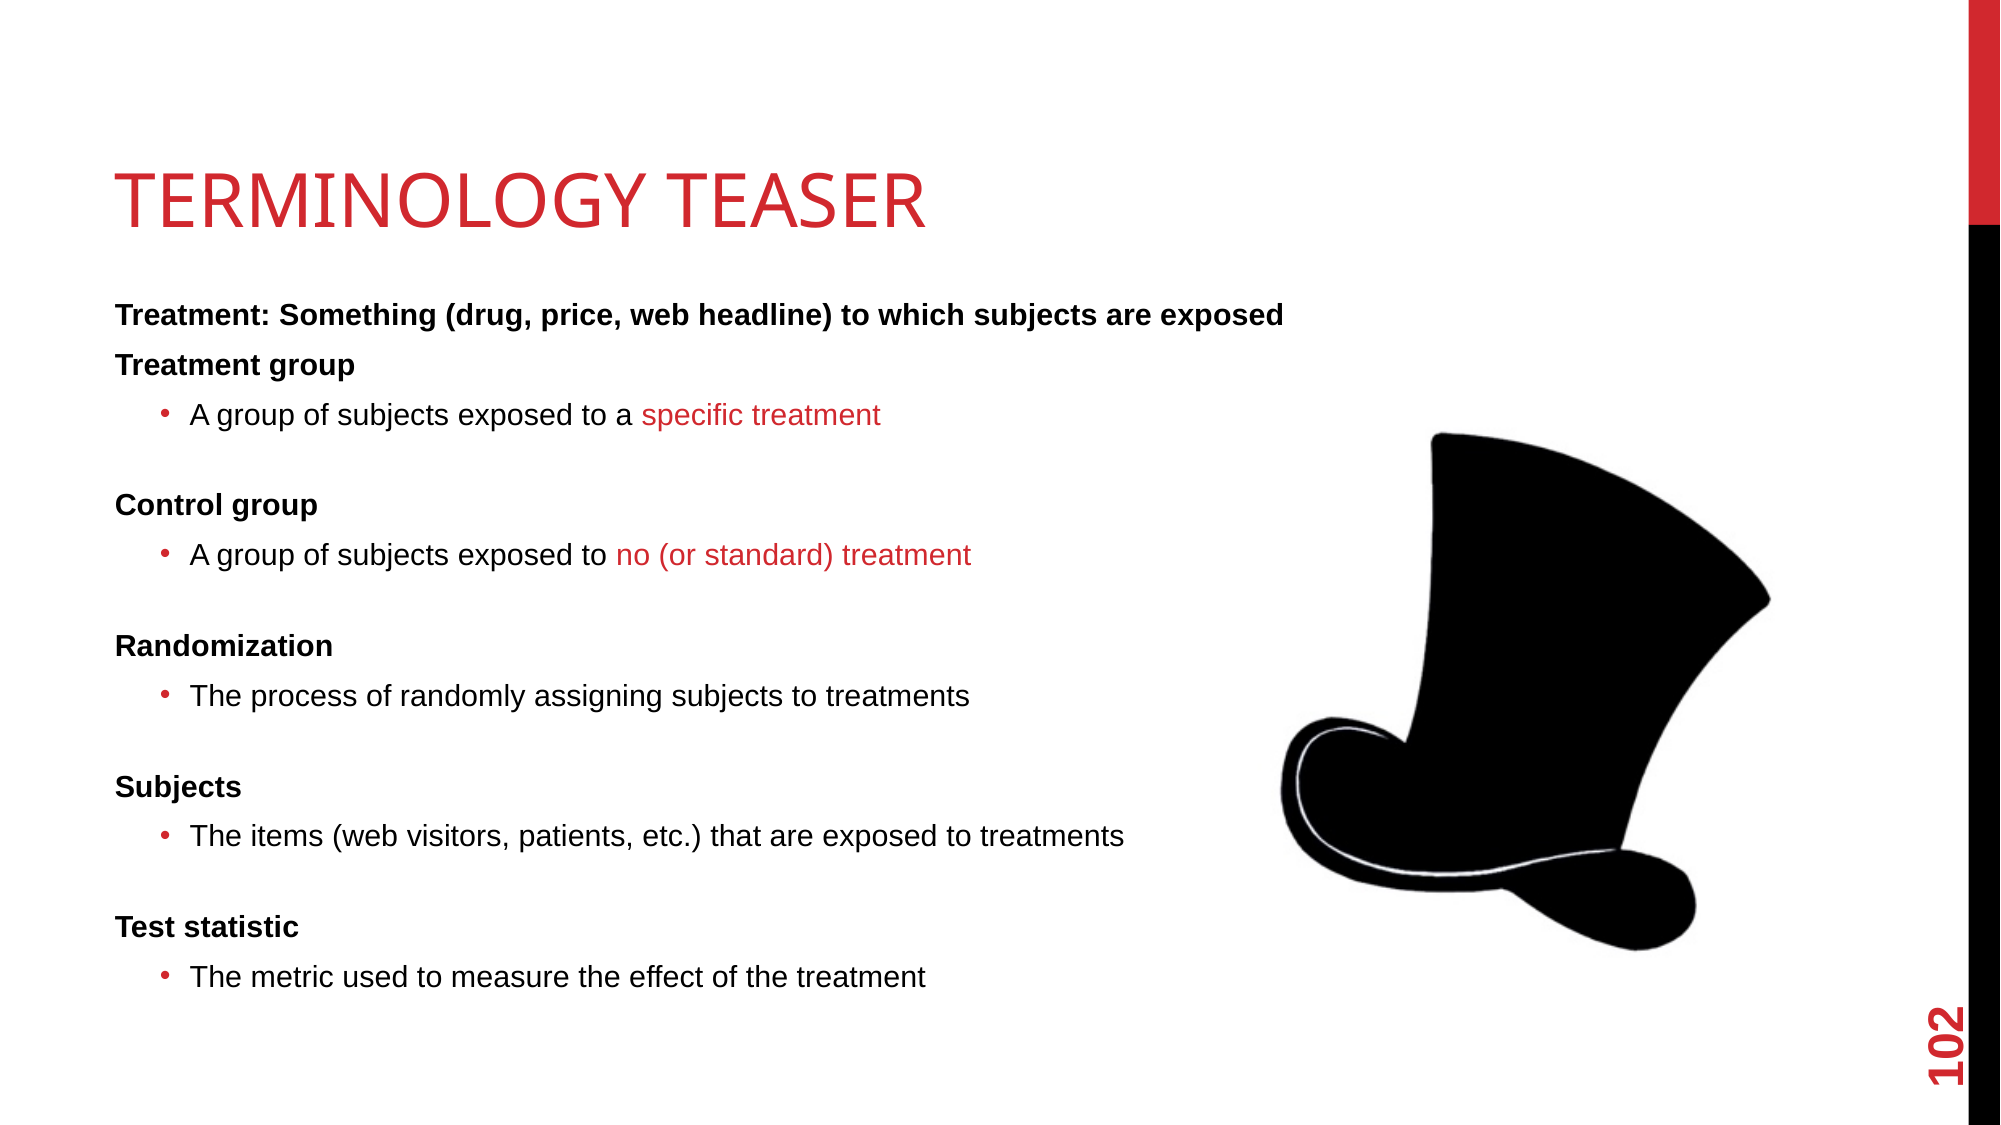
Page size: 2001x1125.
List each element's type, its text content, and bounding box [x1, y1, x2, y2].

list Treatment: Something (drug, price, web headline) to which subjects are exposed Treatment group A group of subjects exposed to a specific treatment Control group A group of subjects exposed to no (or standard) treatment Randomization The process of randomly assigning subjects to treatments Subjects The items (web visitors, patients, etc.) that are exposed to treatments Test statistic The metric used to measure the effect of the treatment [99, 287, 1767, 1005]
picture [1206, 377, 1855, 1025]
title TERMINOLOGY TEASER [99, 25, 1367, 250]
slide_number <number> [1903, 887, 1984, 1104]
